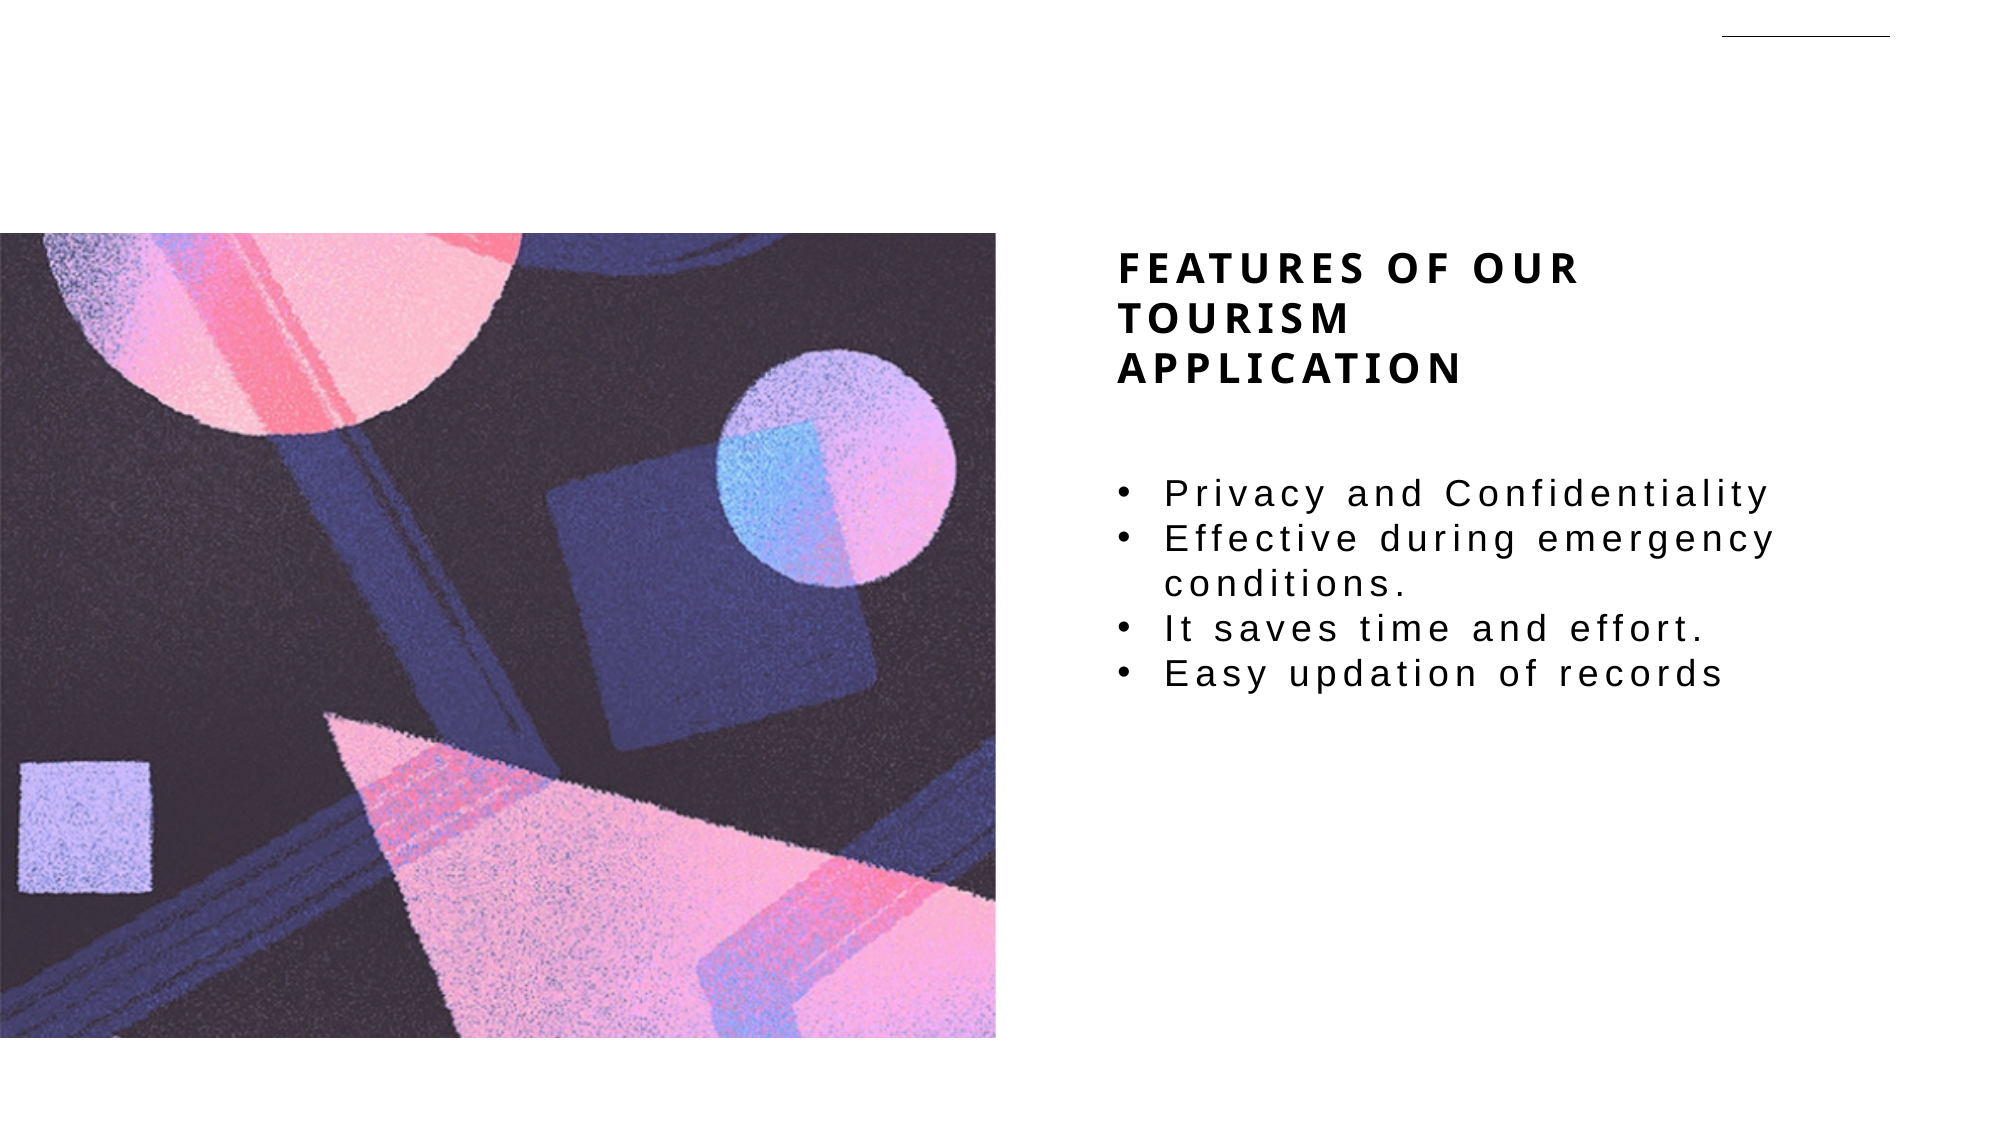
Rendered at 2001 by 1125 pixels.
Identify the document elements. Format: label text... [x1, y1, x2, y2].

text_box Privacy and Confidentiality Effective during emergency conditions. It saves time and effort. Easy updation of records [1102, 416, 1890, 986]
picture [0, 233, 996, 1038]
text_box FEATURES OF OUR TOURISM APPLICATION [1102, 233, 1694, 399]
